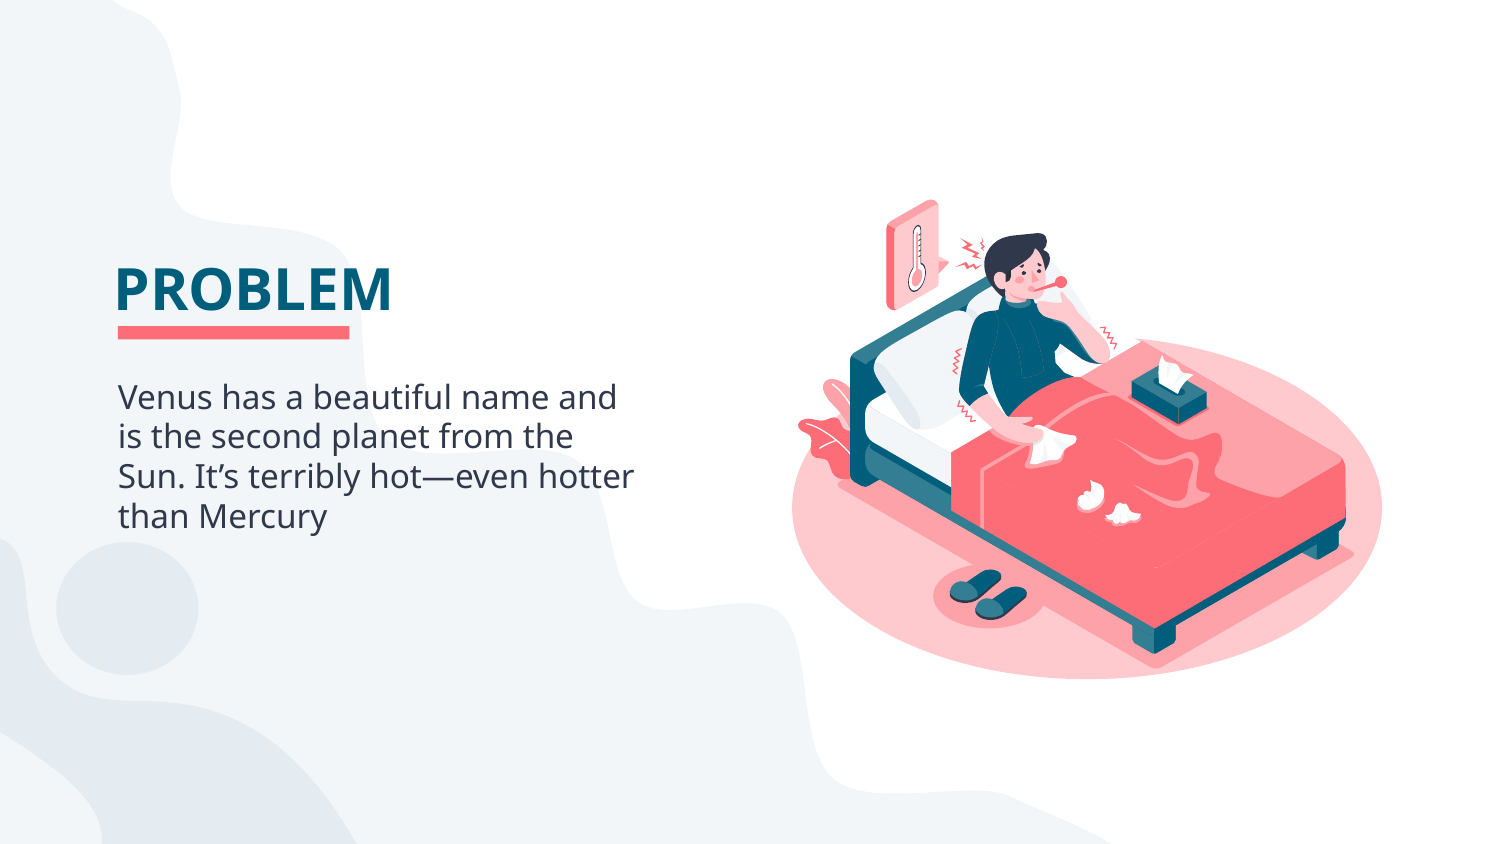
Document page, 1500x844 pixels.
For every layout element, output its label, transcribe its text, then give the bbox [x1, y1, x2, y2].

text_box [1115, 360, 1342, 498]
text_box [1036, 291, 1111, 364]
text_box [975, 598, 1004, 618]
text_box [865, 442, 1154, 636]
text_box [1154, 518, 1346, 636]
text_box [984, 369, 994, 395]
text_box [895, 205, 939, 310]
text_box [957, 400, 977, 423]
text_box [873, 362, 921, 430]
text_box [1056, 350, 1101, 377]
text_box [993, 248, 1046, 302]
text_box [951, 430, 1019, 469]
text_box [1015, 276, 1025, 284]
text_box [951, 453, 980, 528]
text_box [1005, 267, 1011, 283]
text_box [1076, 497, 1105, 514]
text_box [966, 569, 1001, 597]
text_box [1004, 320, 1044, 378]
text_box [792, 338, 1383, 680]
text_box [870, 392, 991, 453]
text_box [909, 226, 925, 291]
text_box [979, 236, 985, 252]
text_box [1027, 285, 1035, 293]
text_box [1089, 487, 1096, 499]
text_box [886, 225, 898, 311]
text_box [1046, 260, 1065, 285]
text_box [949, 575, 1002, 603]
text_box [1154, 626, 1176, 654]
text_box [1080, 341, 1170, 392]
text_box [1166, 362, 1174, 380]
text_box [992, 586, 1027, 613]
text_box [959, 310, 999, 406]
text_box [949, 581, 978, 601]
title PROBLEM [98, 236, 556, 338]
text_box [866, 356, 885, 406]
text_box [969, 394, 1044, 443]
text_box [1178, 391, 1207, 425]
text_box [980, 470, 984, 530]
text_box [866, 469, 879, 486]
text_box [990, 393, 1003, 411]
text_box [1158, 355, 1194, 395]
text_box [870, 443, 951, 494]
text_box [1005, 298, 1032, 309]
subtitle Venus has a beautiful name and is the second planet from the Sun. It’s terribly hot—even hotter than Mercury [102, 360, 665, 550]
text_box [984, 233, 1050, 297]
text_box [1174, 371, 1189, 386]
text_box [1035, 280, 1093, 325]
text_box [952, 348, 962, 375]
text_box [1302, 545, 1317, 560]
text_box [1051, 435, 1072, 451]
text_box [1153, 377, 1186, 396]
text_box [1099, 326, 1118, 350]
text_box [823, 379, 850, 428]
text_box [1166, 357, 1176, 362]
text_box [1083, 492, 1090, 504]
text_box [887, 199, 939, 229]
text_box [984, 472, 1154, 628]
text_box [980, 443, 1032, 471]
text_box [984, 396, 1280, 568]
text_box [958, 304, 967, 311]
text_box [955, 261, 983, 270]
text_box [939, 256, 948, 261]
text_box [1056, 322, 1098, 364]
text_box [837, 479, 1355, 669]
text_box [1103, 516, 1142, 527]
text_box [1055, 276, 1068, 289]
text_box [1009, 376, 1106, 427]
text_box [966, 308, 979, 320]
text_box [1004, 373, 1075, 416]
text_box [1055, 344, 1068, 358]
text_box [850, 356, 869, 487]
text_box [1316, 532, 1339, 560]
text_box [1031, 270, 1039, 283]
text_box [998, 295, 1037, 322]
text_box [1127, 394, 1210, 427]
text_box [988, 428, 1022, 445]
text_box [1131, 381, 1178, 424]
text_box [1131, 365, 1206, 407]
text_box [1087, 310, 1141, 359]
text_box [1024, 443, 1065, 469]
text_box [1119, 511, 1123, 524]
text_box [939, 261, 949, 274]
text_box [966, 286, 1001, 314]
text_box [1057, 278, 1065, 286]
text_box [1105, 502, 1142, 524]
text_box [865, 400, 951, 488]
text_box [1029, 424, 1077, 465]
text_box [1077, 479, 1105, 510]
text_box [851, 276, 991, 364]
text_box [1044, 381, 1131, 428]
text_box [1039, 441, 1048, 464]
text_box [1125, 511, 1136, 521]
text_box [1132, 626, 1154, 654]
text_box [1009, 292, 1026, 302]
text_box [1034, 283, 1055, 292]
text_box [874, 310, 974, 430]
text_box [960, 238, 982, 259]
text_box [866, 436, 871, 447]
text_box [911, 232, 923, 287]
text_box [1154, 458, 1346, 629]
text_box [117, 326, 350, 340]
text_box [1108, 512, 1118, 520]
text_box [1080, 501, 1085, 510]
text_box [1115, 438, 1211, 508]
text_box [933, 563, 1046, 629]
text_box [989, 309, 1065, 412]
text_box [1033, 436, 1044, 446]
text_box [798, 417, 850, 480]
